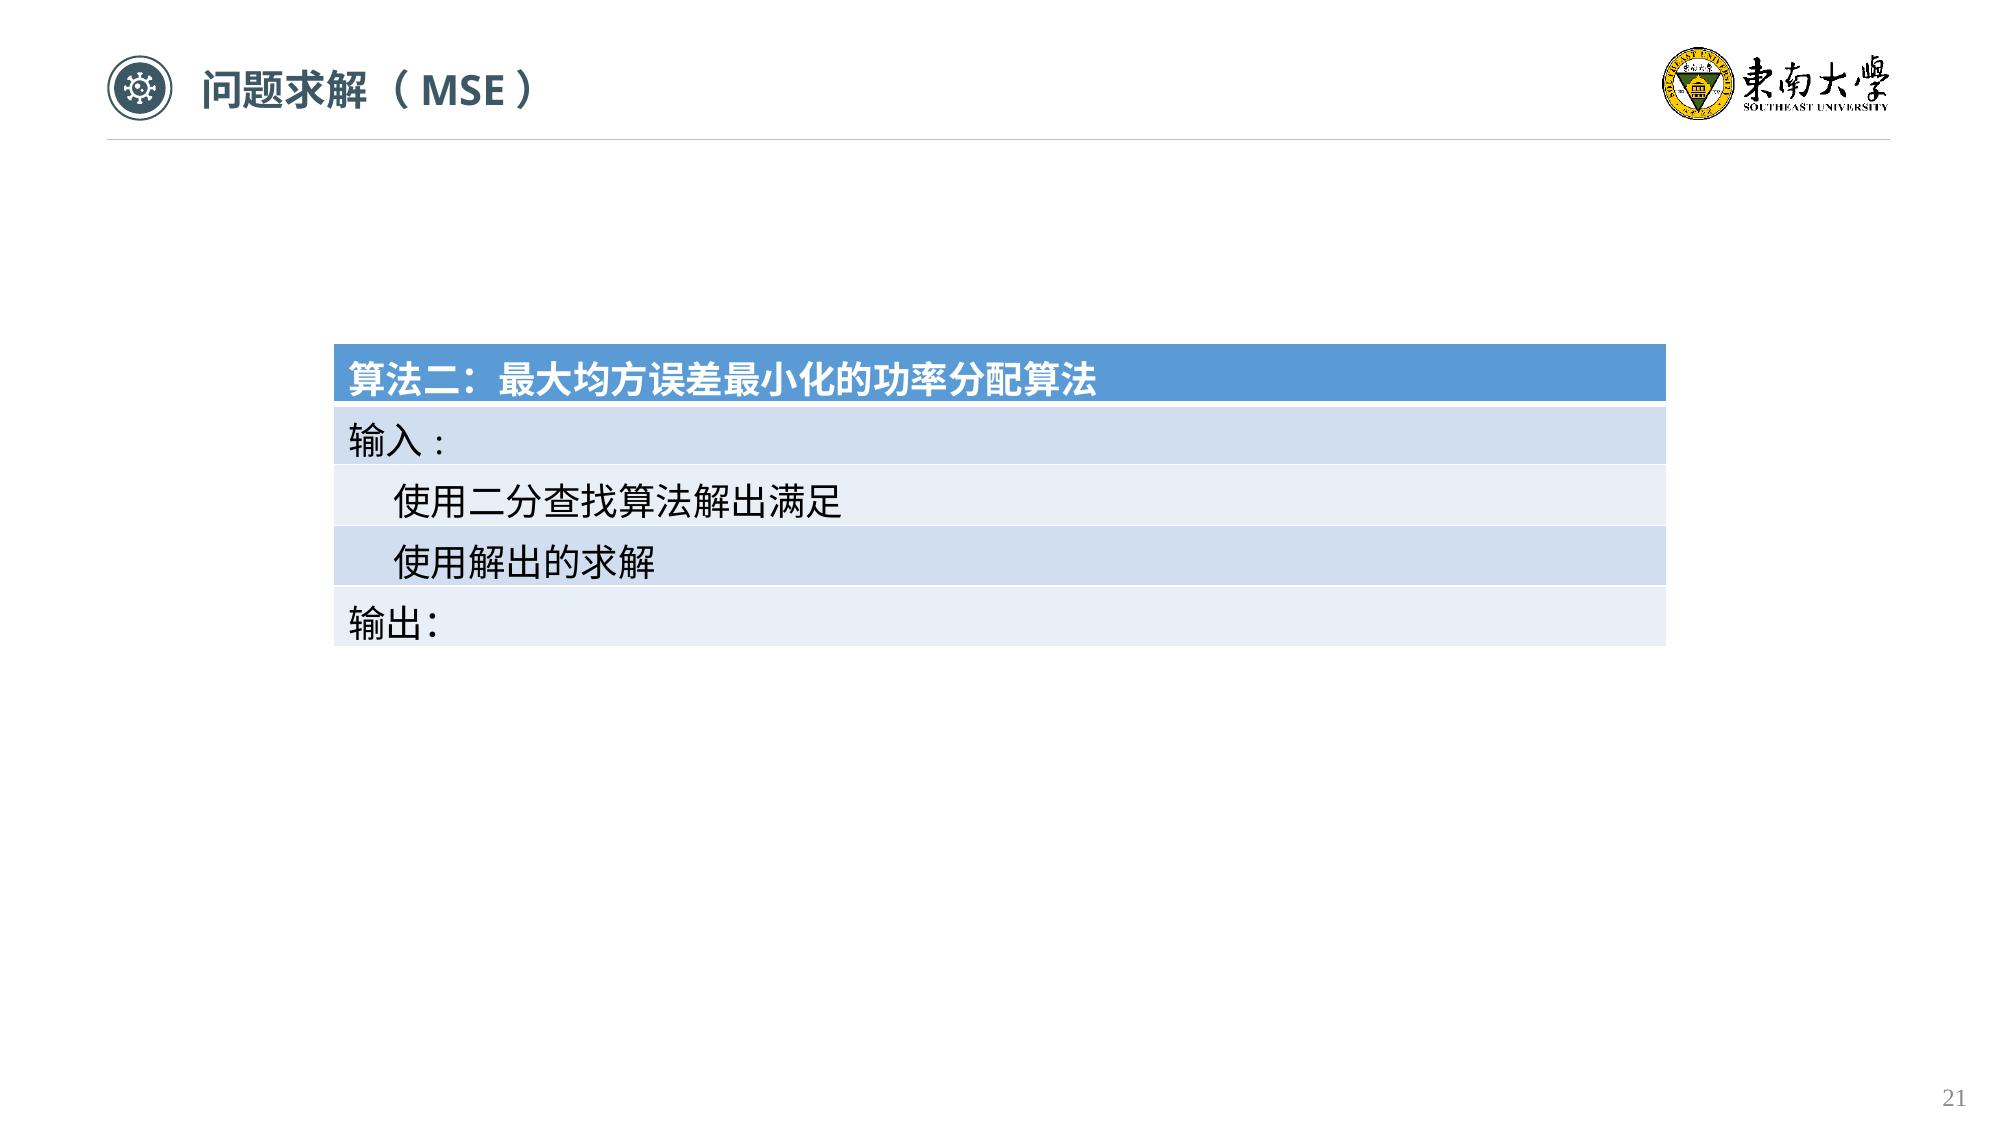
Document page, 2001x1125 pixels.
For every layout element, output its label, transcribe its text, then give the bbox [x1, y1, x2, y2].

text_box 问题求解（MSE） [201, 56, 1284, 122]
text_box [108, 138, 1892, 1125]
picture [1662, 47, 1889, 120]
